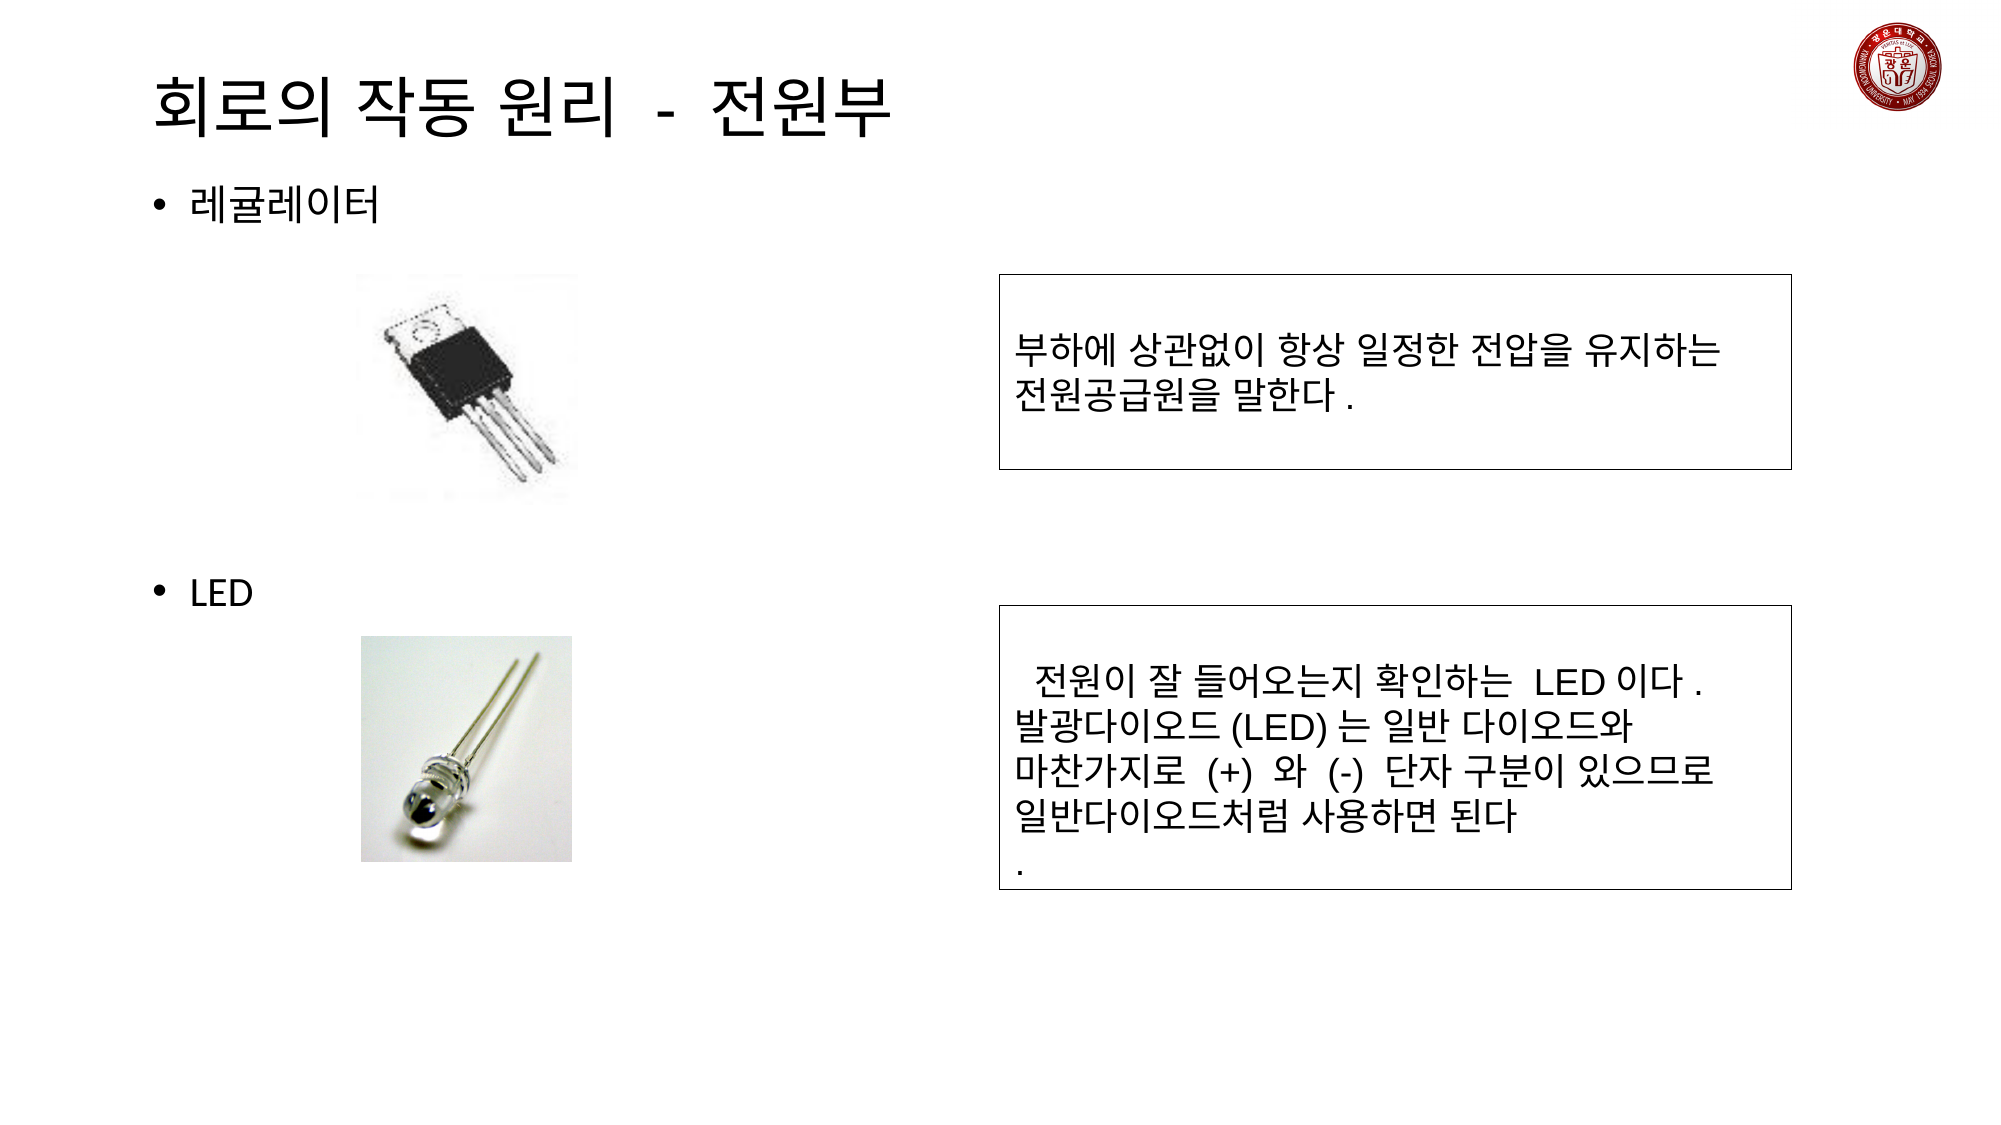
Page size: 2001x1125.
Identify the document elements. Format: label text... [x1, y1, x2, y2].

text_box 전원이 잘 들어오는지 확인하는 LED이다. 발광다이오드(LED)는 일반 다이오드와 마찬가지로 (+) 와 (-) 단자 구분이 있으므로 일반다이오드처럼 사용하면 된다 . [999, 605, 1792, 890]
picture [361, 636, 572, 862]
list 레귤레이터 [137, 176, 1863, 251]
text_box 부하에 상관없이 항상 일정한 전압을 유지하는 전원공급원을 말한다. [999, 274, 1792, 470]
text_box LED [137, 562, 1863, 637]
picture [1791, 0, 2000, 129]
picture [355, 274, 578, 505]
title 회로의 작동 원리 - 전원부 [137, 59, 1573, 162]
